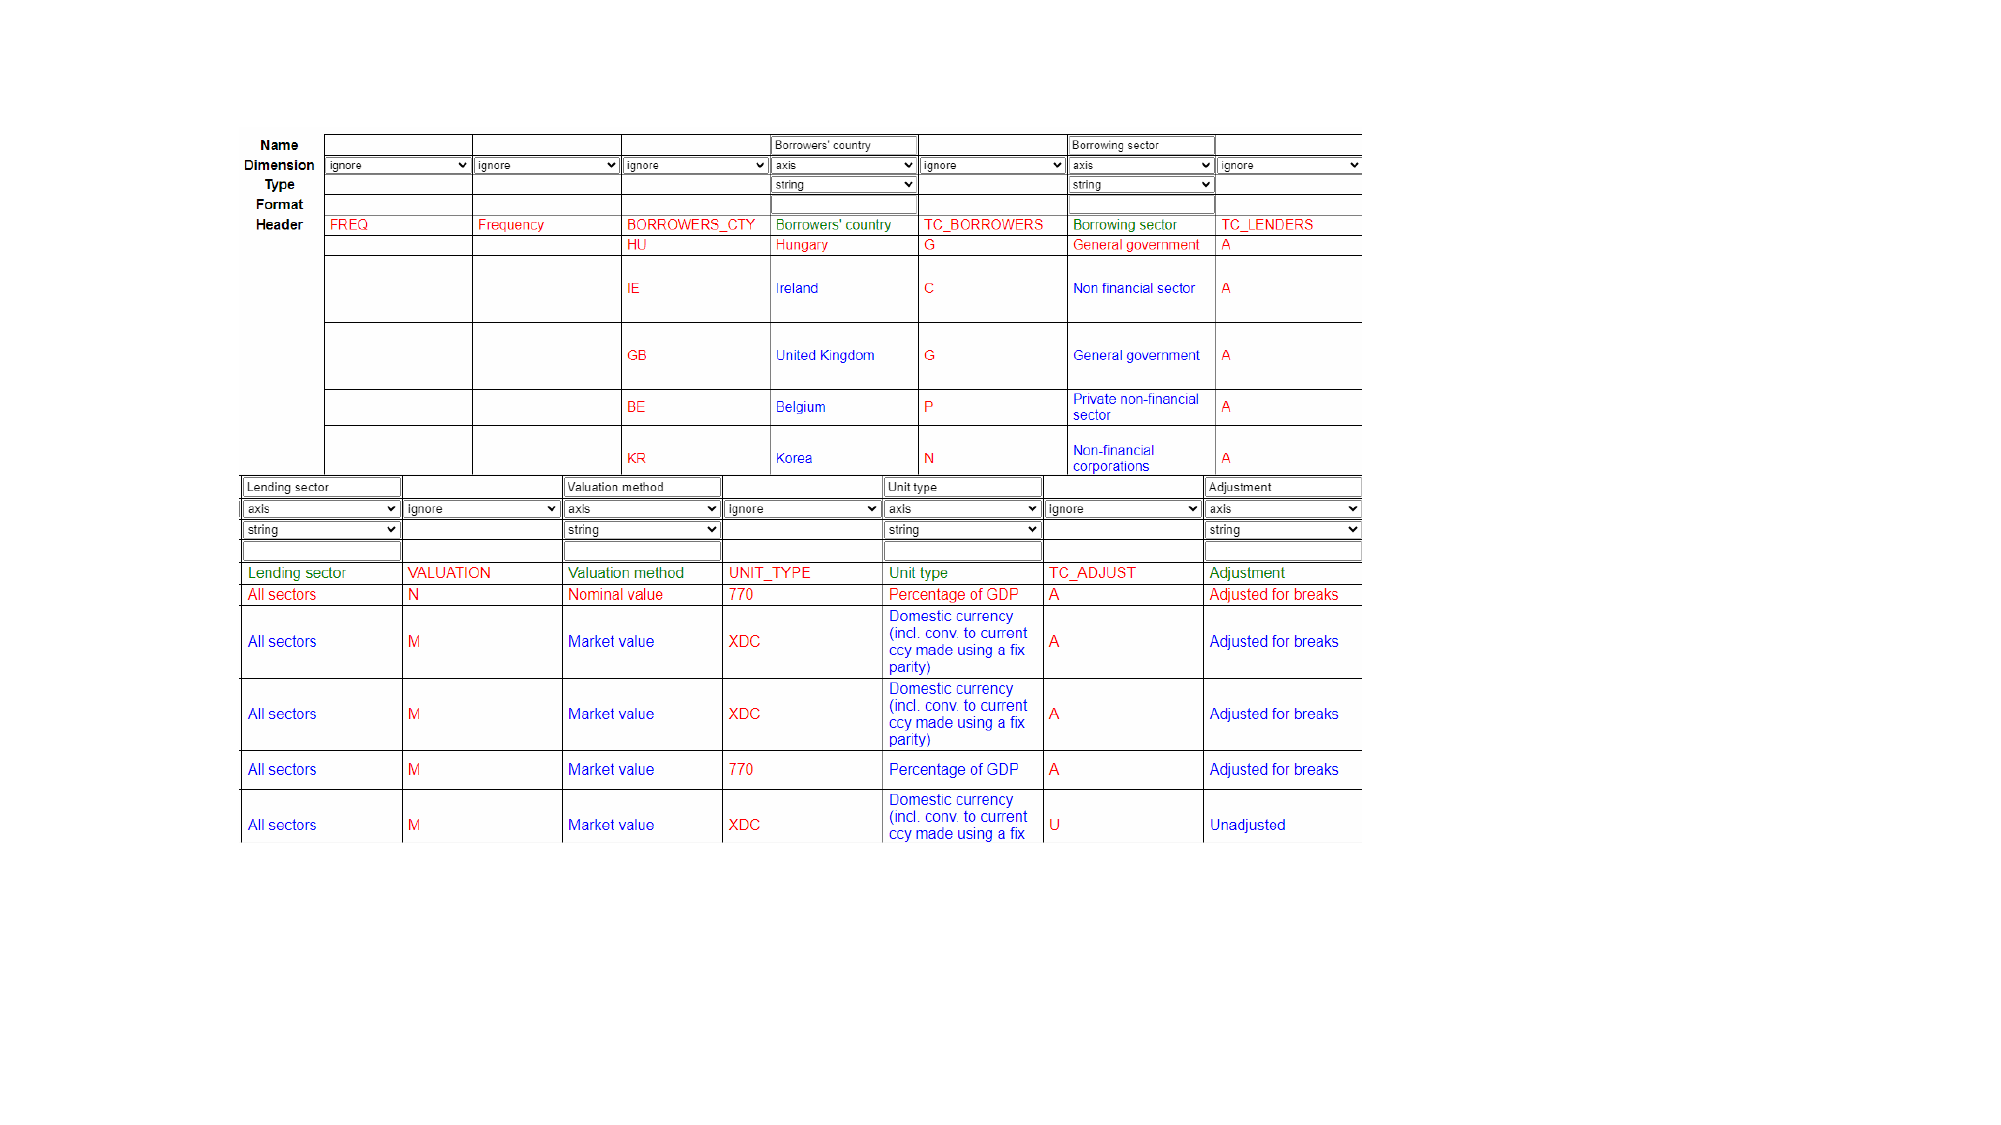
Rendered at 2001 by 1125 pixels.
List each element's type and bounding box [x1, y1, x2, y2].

picture [238, 127, 1362, 843]
